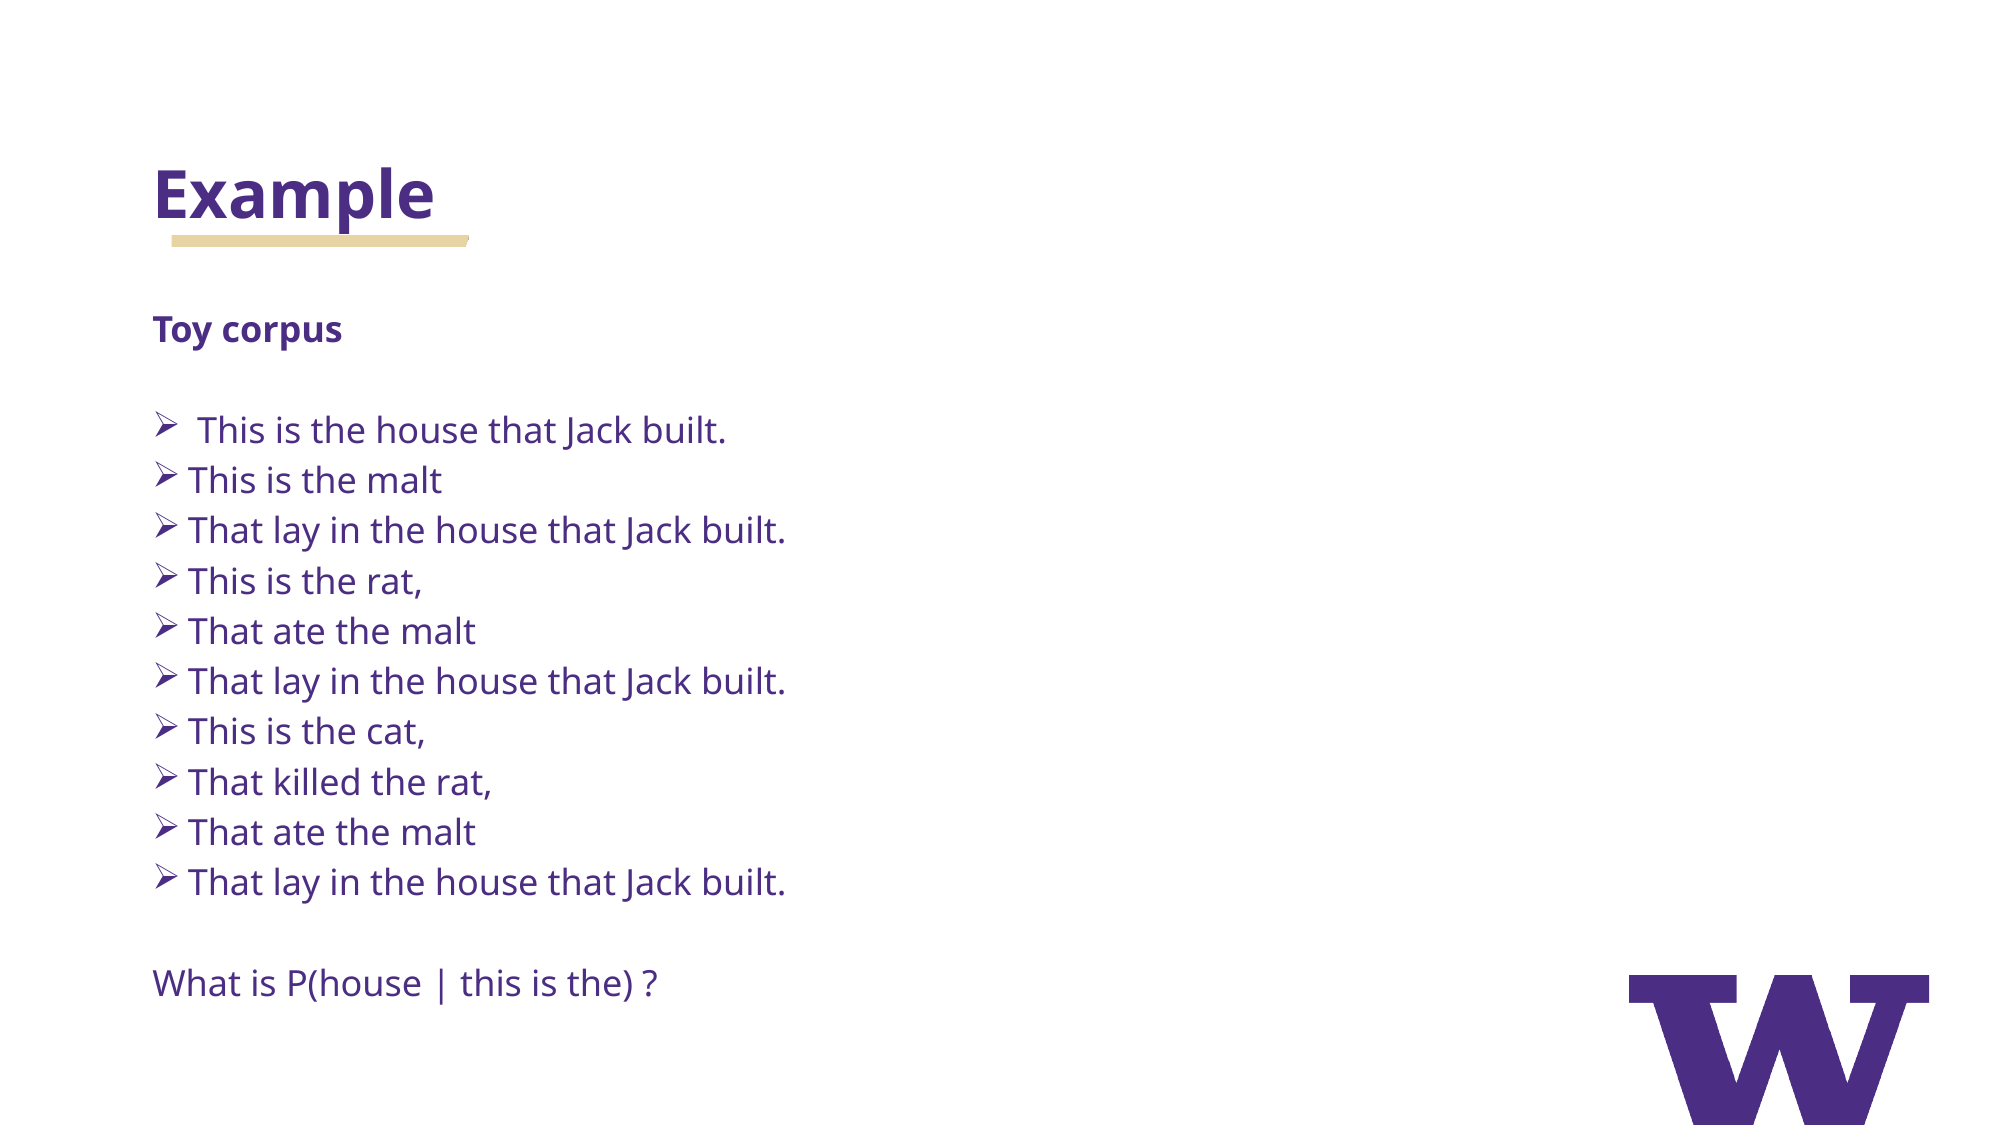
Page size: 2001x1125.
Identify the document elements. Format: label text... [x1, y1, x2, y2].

picture [1629, 975, 1930, 1125]
title Example [137, 59, 1863, 240]
picture [171, 240, 469, 247]
list Toy corpus This is the house that Jack built. This is the malt That lay in the house that Jack built. This is the rat, That ate the malt That lay in the house that Jack built. This is the cat, That killed the rat, That ate the malt That lay in the house that Jack built. What is P(house | this is the) ? [137, 299, 1863, 1014]
